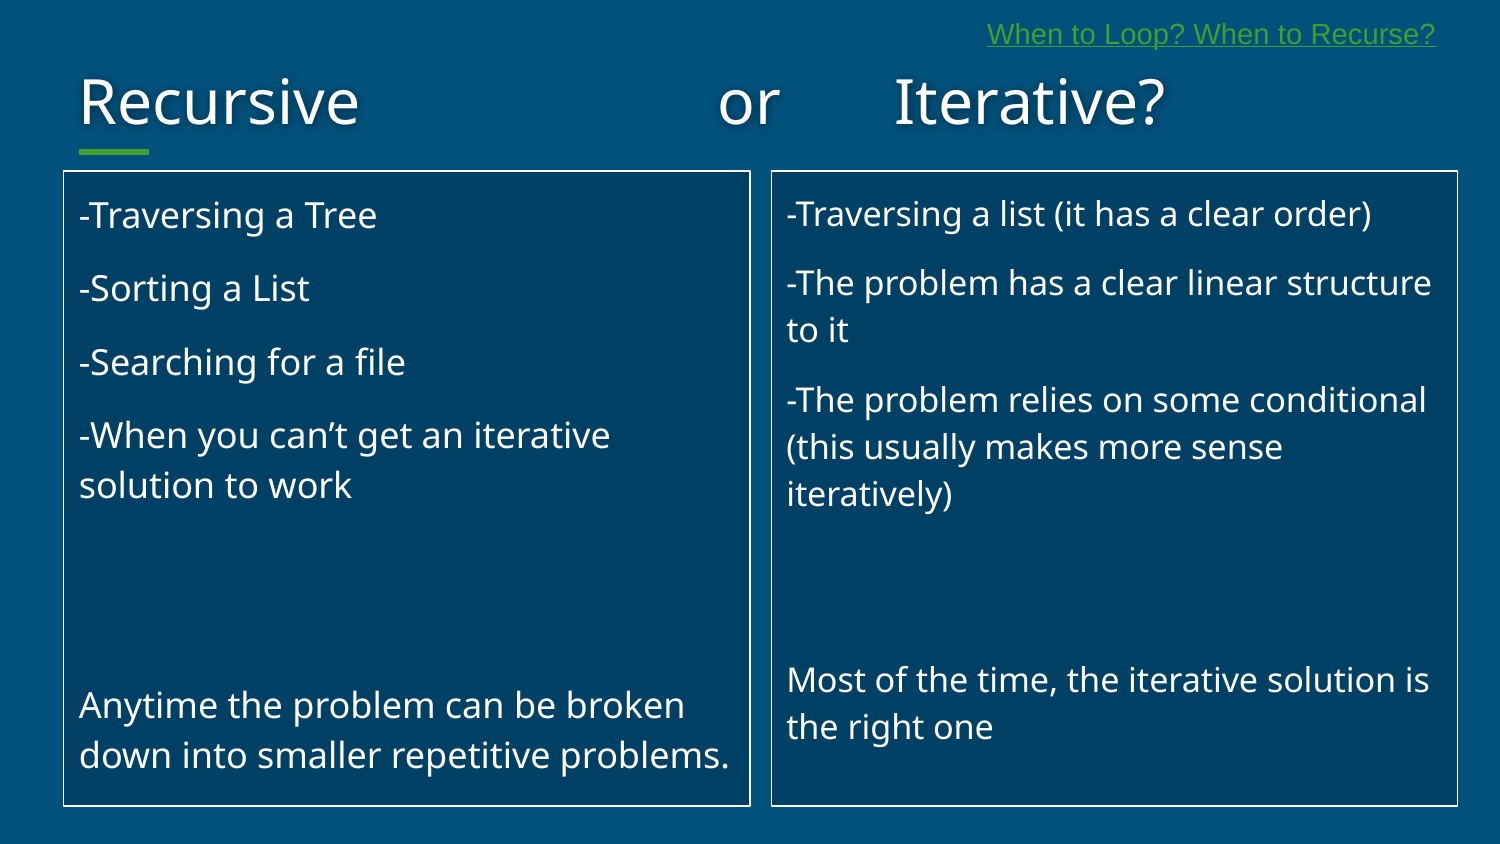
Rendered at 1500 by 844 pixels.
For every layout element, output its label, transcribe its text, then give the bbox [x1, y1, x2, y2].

list -Traversing a Tree -Sorting a List -Searching for a file -When you can’t get an iterative solution to work Anytime the problem can be broken down into smaller repetitive problems. [63, 170, 751, 807]
title Recursive or Iterative? [63, 39, 1437, 152]
list -Traversing a list (it has a clear order) -The problem has a clear linear structure to it -The problem relies on some conditional (this usually makes more sense iteratively) Most of the time, the iterative solution is the right one [771, 170, 1458, 807]
text_box When to Loop? When to Recurse? [971, 0, 1500, 65]
